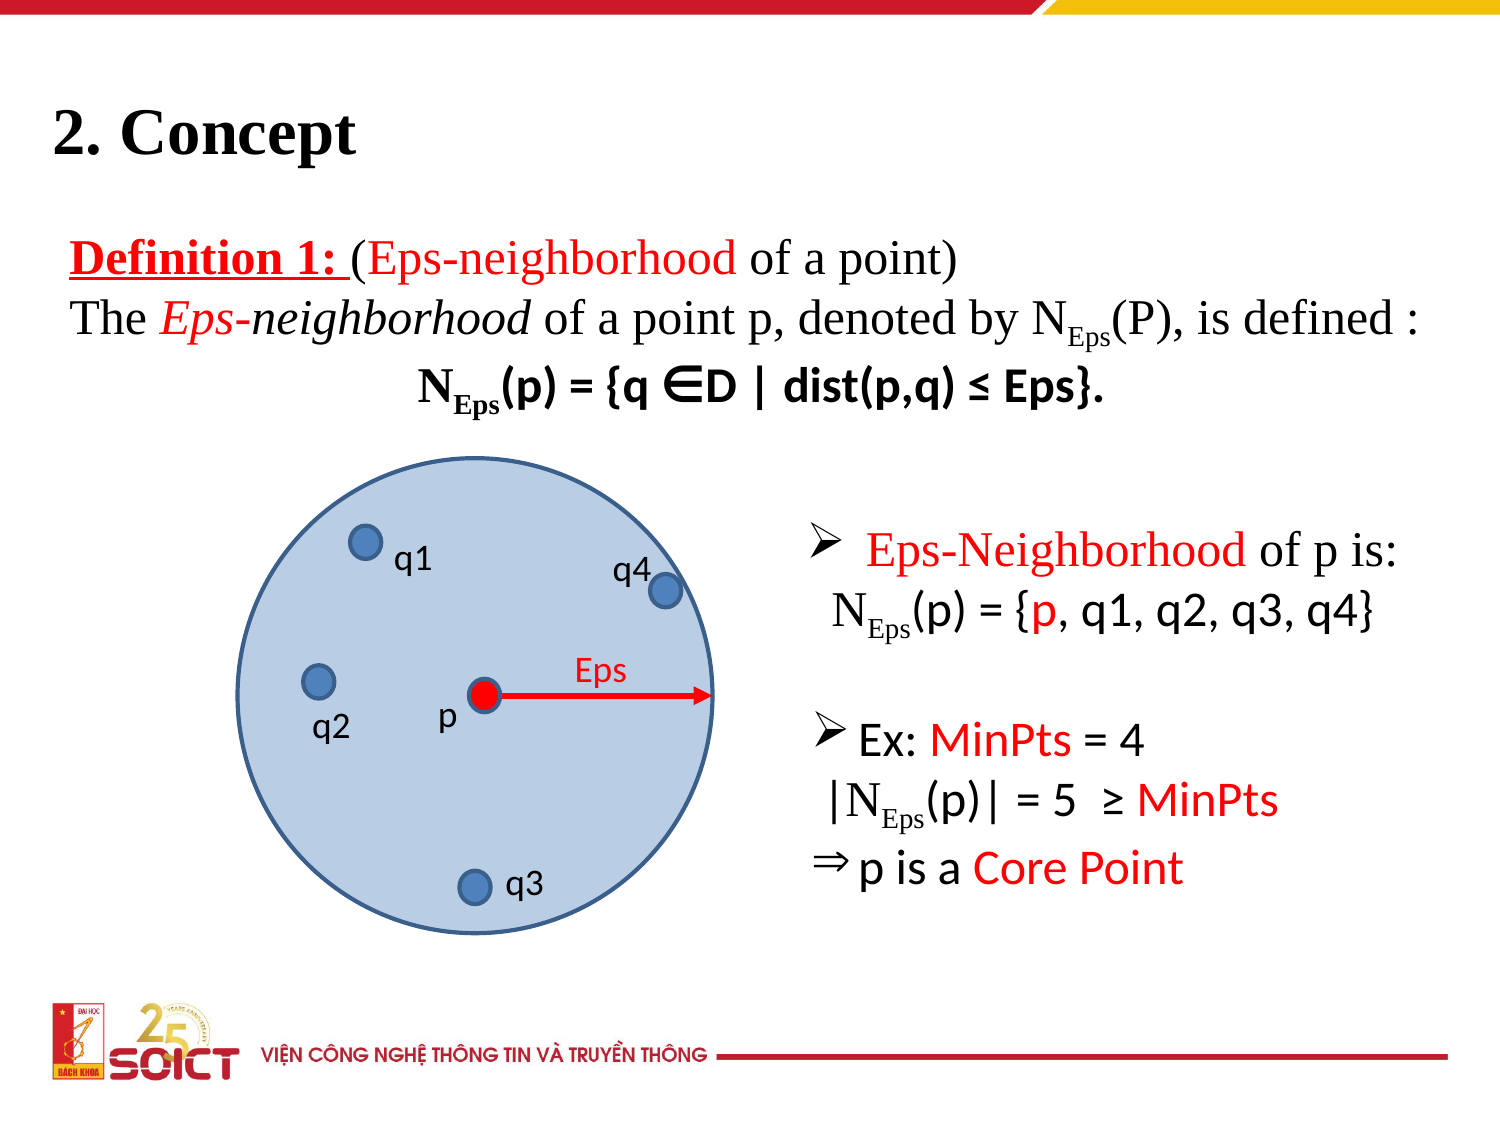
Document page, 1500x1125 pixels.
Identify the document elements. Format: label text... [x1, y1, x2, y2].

title 2. Concept [52, 87, 1448, 169]
picture [0, 0, 1500, 1085]
text_box Definition 1: (Eps-neighborhood of a point) The Eps-neighborhood of a point p, denoted by NEps(P), is defined : NEps(p) = {q ∈D | dist(p,q) ≤ Eps}. [54, 216, 1480, 428]
text_box Eps-Neighborhood of p is: NEps(p) = {p, q1, q2, q3, q4} [791, 509, 1414, 653]
text_box Ex: MinPts = 4 |NEps(p)| = 5 ≥ MinPts p is a Core Point [796, 698, 1306, 962]
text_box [237, 457, 713, 934]
